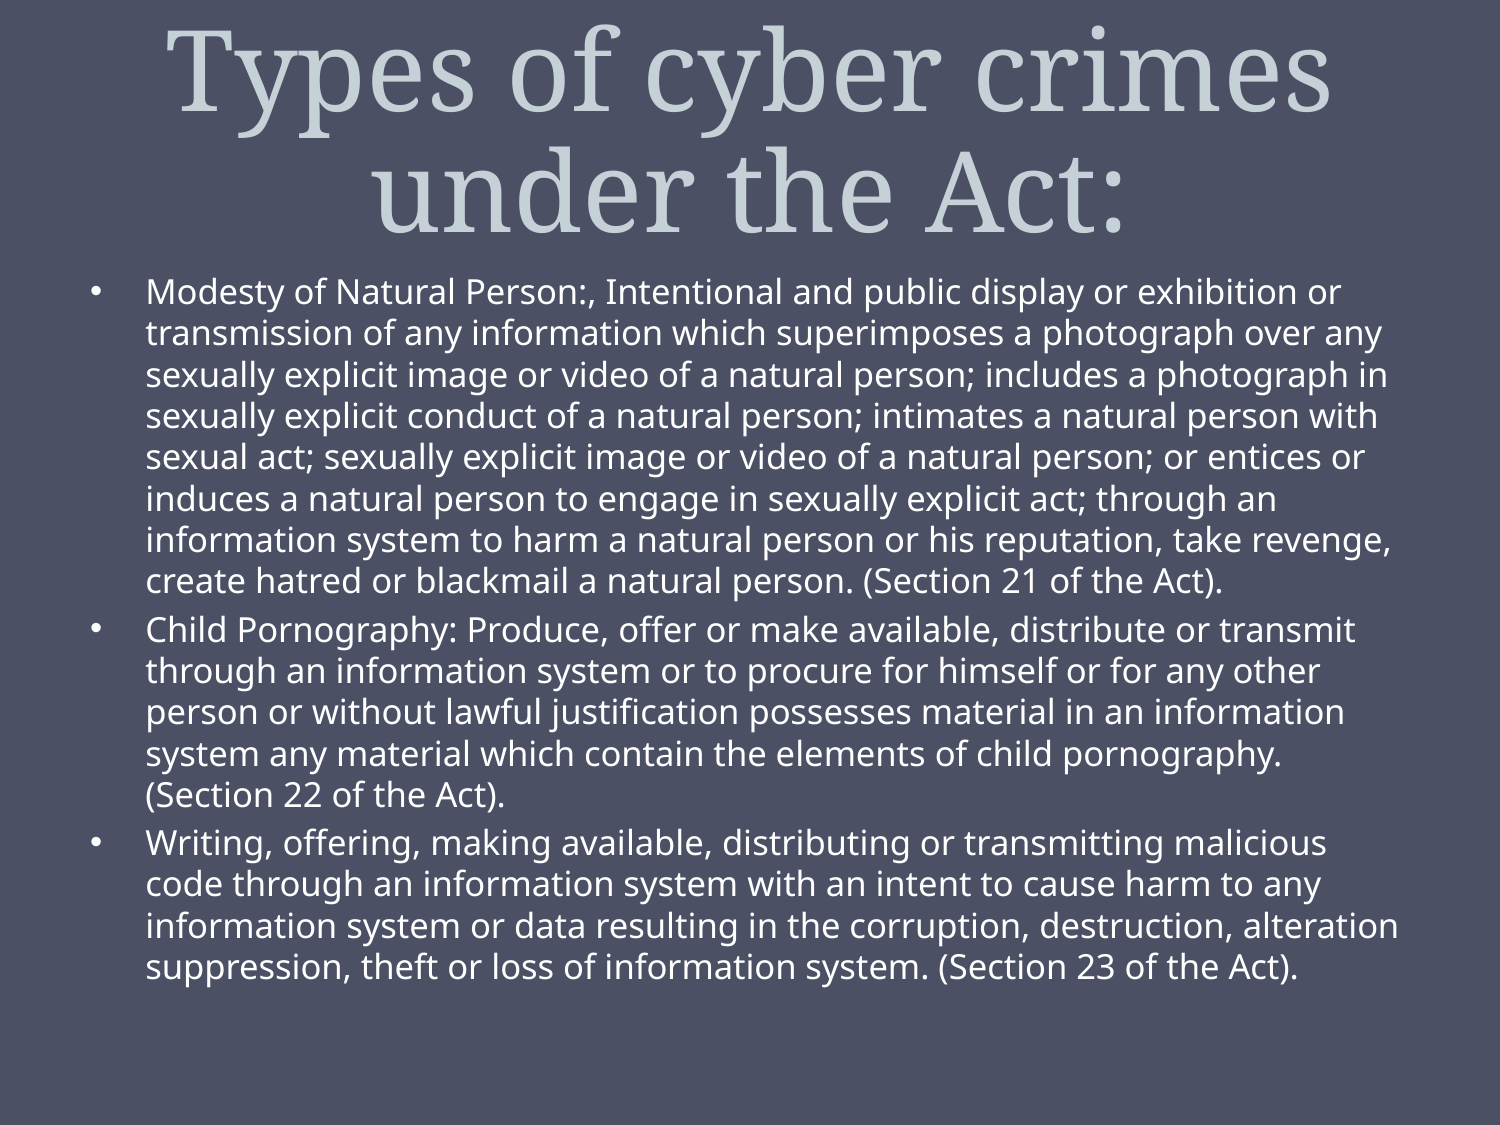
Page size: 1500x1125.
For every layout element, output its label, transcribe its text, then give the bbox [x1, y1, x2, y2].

title Types of cyber crimes under the Act: [75, 0, 1425, 262]
list Modesty of Natural Person:, Intentional and public display or exhibition or transmission of any information which superimposes a photograph over any sexually explicit image or video of a natural person; includes a photograph in sexually explicit conduct of a natural person; intimates a natural person with sexual act; sexually explicit image or video of a natural person; or entices or induces a natural person to engage in sexually explicit act; through an information system to harm a natural person or his reputation, take revenge, create hatred or blackmail a natural person. (Section 21 of the Act). Child Pornography: Produce, offer or make available, distribute or transmit through an information system or to procure for himself or for any other person or without lawful justification possesses material in an information system any material which contain the elements of child pornography. (Section 22 of the Act). Writing, offering, making available, distributing or transmitting malicious code through an information system with an intent to cause harm to any information system or data resulting in the corruption, destruction, alteration suppression, theft or loss of information system. (Section 23 of the Act). [75, 262, 1425, 1005]
